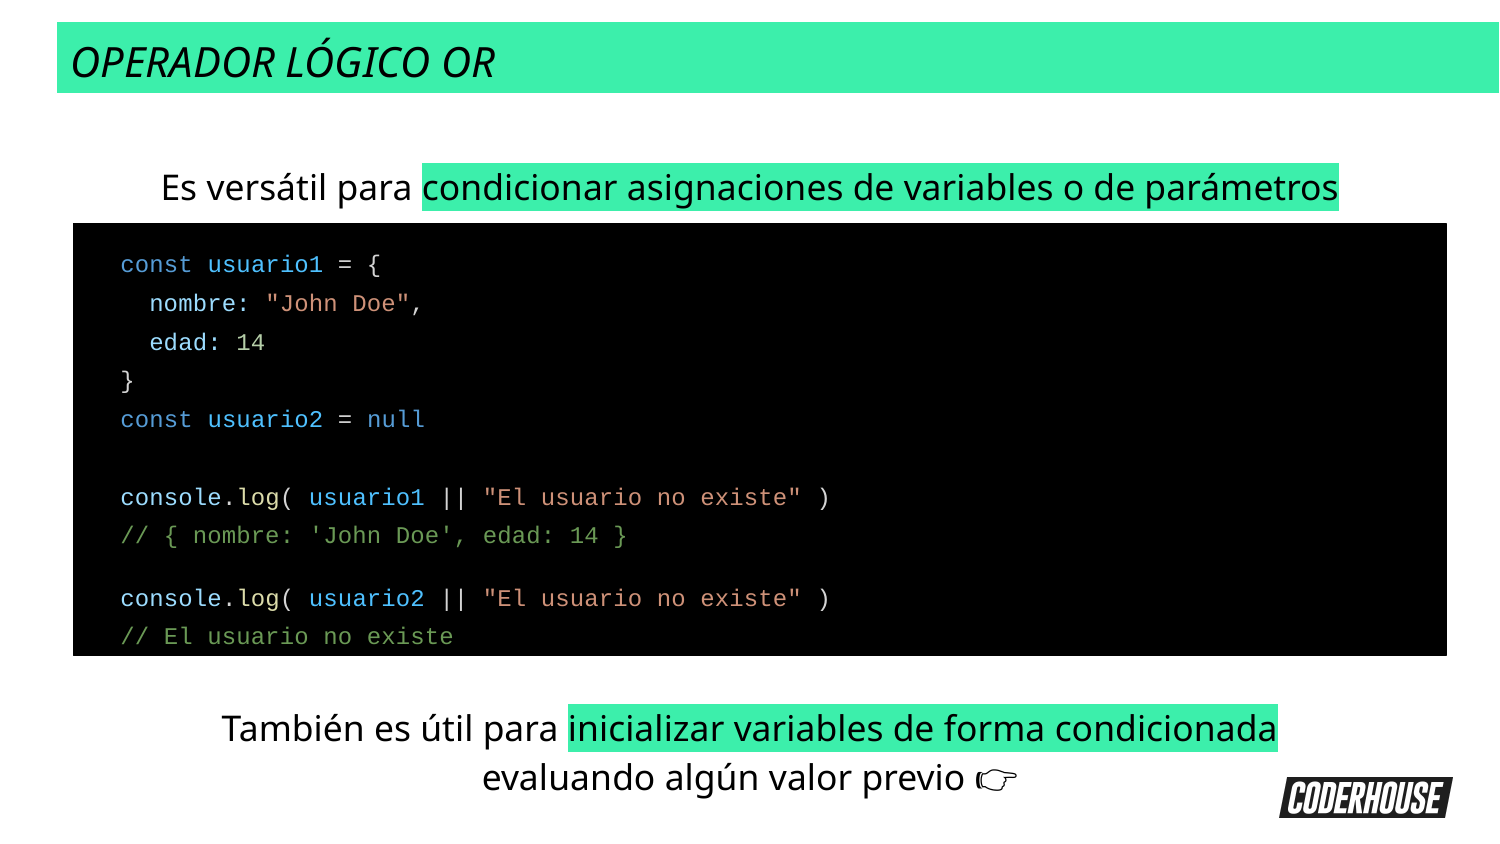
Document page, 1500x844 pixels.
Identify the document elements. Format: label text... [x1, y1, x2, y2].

picture [1279, 777, 1453, 818]
text_box También es útil para inicializar variables de forma condicionada evaluando algún valor previo 👉 [130, 684, 1370, 767]
text_box const usuario1 = { nombre: "John Doe", edad: 14 } const usuario2 = null console.log( usuario1 || "El usuario no existe" ) // { nombre: 'John Doe', edad: 14 } [105, 223, 1381, 564]
text_box Es versátil para condicionar asignaciones de variables o de parámetros sencillamente 👇 [30, 128, 1469, 211]
text_box OPERADOR LÓGICO OR [55, 20, 1500, 94]
text_box console.log( usuario2 || "El usuario no existe" ) // El usuario no existe [105, 557, 1314, 665]
text_box [1314, 223, 1446, 656]
text_box [73, 223, 105, 656]
